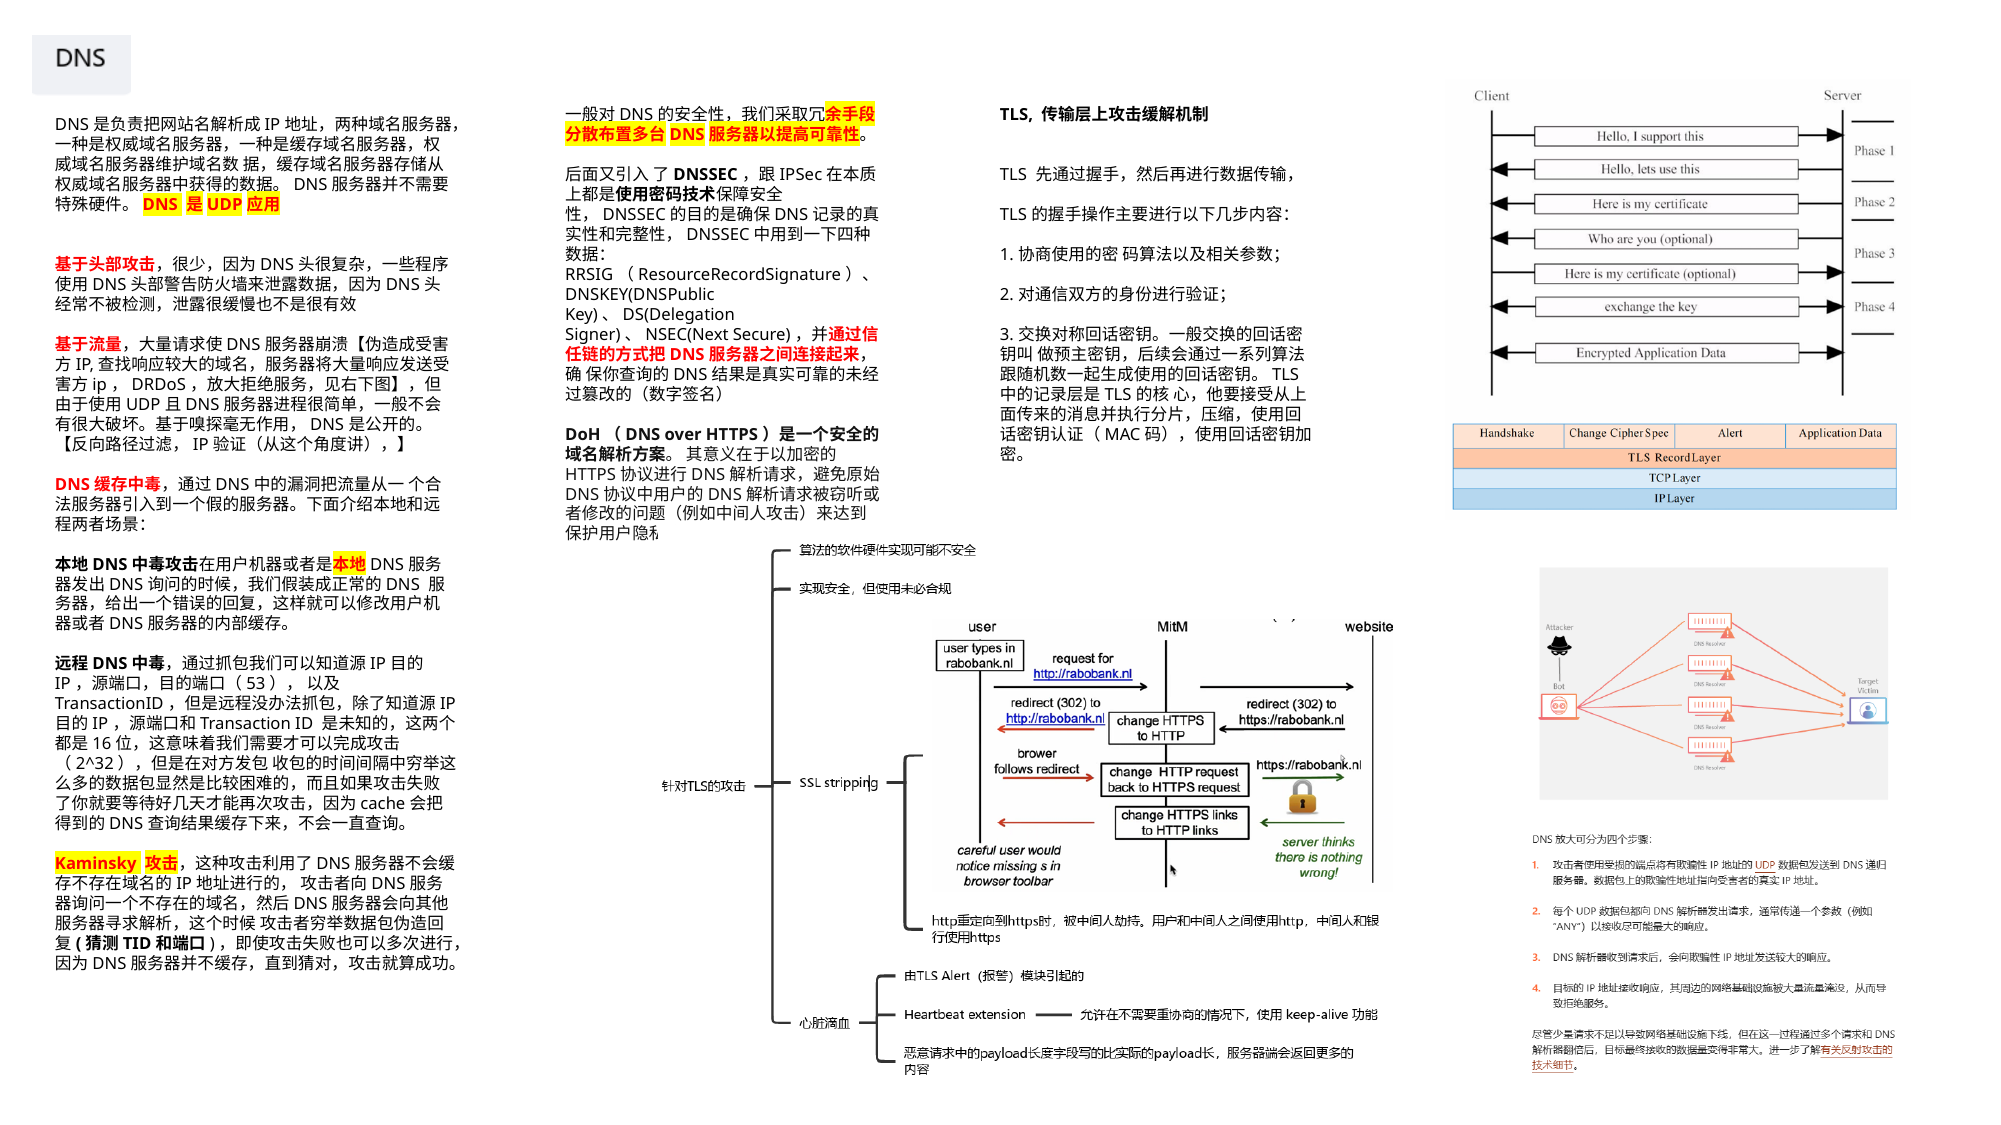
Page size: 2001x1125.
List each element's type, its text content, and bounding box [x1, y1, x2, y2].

text_box DNS是负责把网站名解析成IP地址，两种域名服务器，一种是权威域名服务器，一种是缓存域名服务器，权威域名服务器维护域名数 据，缓存域名服务器存储从权威域名服务器中获得的数据。DNS服务器并不需要特殊硬件。DNS 是UDP应用 基于头部攻击，很少，因为DNS头很复杂，一些程序使用DNS头部警告防火墙来泄露数据，因为DNS头经常不被检测，泄露很缓慢也不是很有效 基于流量，大量请求使DNS服务器崩溃【伪造成受害方IP,查找响应较大的域名，服务器将大量响应发送受害方ip，DRDoS，放大拒绝服务，见右下图】，但由于使用UDP且DNS服务器进程很简单，一般不会有很大破坏。基于嗅探毫无作用，DNS是公开的。【反向路径过滤，IP验证（从这个角度讲），】 DNS缓存中毒，通过DNS中的漏洞把流量从一 个合法服务器引入到一个假的服务器。下面介绍本地和远程两者场景： 本地DNS中毒攻击在用户机器或者是本地DNS服务器发出DNS询问的时候，我们假装成正常的DNS 服务器，给出一个错误的回复，这样就可以修改用户机器或者DNS服务器的内部缓存。 远程DNS中毒，通过抓包我们可以知道源IP目的IP，源端口，目的端口（53）， 以及TransactionID，但是远程没办法抓包，除了知道源IP目的IP，源端口和Transaction ID 是未知的，这两个都是16位，这意味着我们需要才可以完成攻击（2^32），但是在对方发包 收包的时间间隔中穷举这么多的数据包显然是比较困难的，而且如果攻击失败了你就要等待好几天才能再次攻击，因为cache会把得到的DNS查询结果缓存下来，不会一直查询。 Kaminsky 攻击，这种攻击利用了DNS服务器不会缓存不存在域名的IP地址进行的， 攻击者向DNS服务器询问一个不存在的域名，然后DNS服务器会向其他服务器寻求解析，这个时候 攻击者穷举数据包伪造回复(猜测TID和端口)，即使攻击失败也可以多次进行，因为DNS服务器并不缓存，直到猜对，攻击就算成功。 [40, 106, 472, 980]
picture [1510, 546, 1920, 1090]
picture [32, 35, 131, 97]
picture [658, 79, 1933, 1095]
text_box TLS, 传输层上攻击缓解机制 TLS 先通过握手，然后再进行数据传输， TLS的握手操作主要进行以下几步内容： 1.协商使用的密 码算法以及相关参数； 2.对通信双方的身份进行验证； 3.交换对称回话密钥。一般交换的回话密钥叫 做预主密钥，后续会通过一系列算法跟随机数一起生成使用的回话密钥。TLS中的记录层是TLS的核 心，他要接受从上面传来的消息并执行分片，压缩，使用回话密钥认证（MAC码），使用回话密钥加密。 [985, 96, 1333, 471]
text_box 一般对DNS的安全性，我们采取冗余手段分散布置多台DNS服务器以提高可靠性。 后面又引入 了DNSSEC，跟IPSec在本质上都是使用密码技术保障安全性，DNSSEC的目的是确保DNS记录的真实性和完整性，DNSSEC中用到一下四种数据：RRSIG（ResourceRecordSignature）、DNSKEY(DNSPublic Key)、DS(Delegation Signer)、NSEC(Next Secure)，并通过信任链的方式把DNS服务器之间连接起来，确 保你查询的DNS结果是真实可靠的未经过篡改的（数字签名） DoH（DNS over HTTPS）是一个安全的域名解析方案。 其意义在于以加密的HTTPS协议进行DNS解析请求，避免原始DNS协议中用户的DNS解析请求被窃听或者修改的问题（例如中间人攻击）来达到保护用户隐私的目的。 [550, 96, 898, 571]
